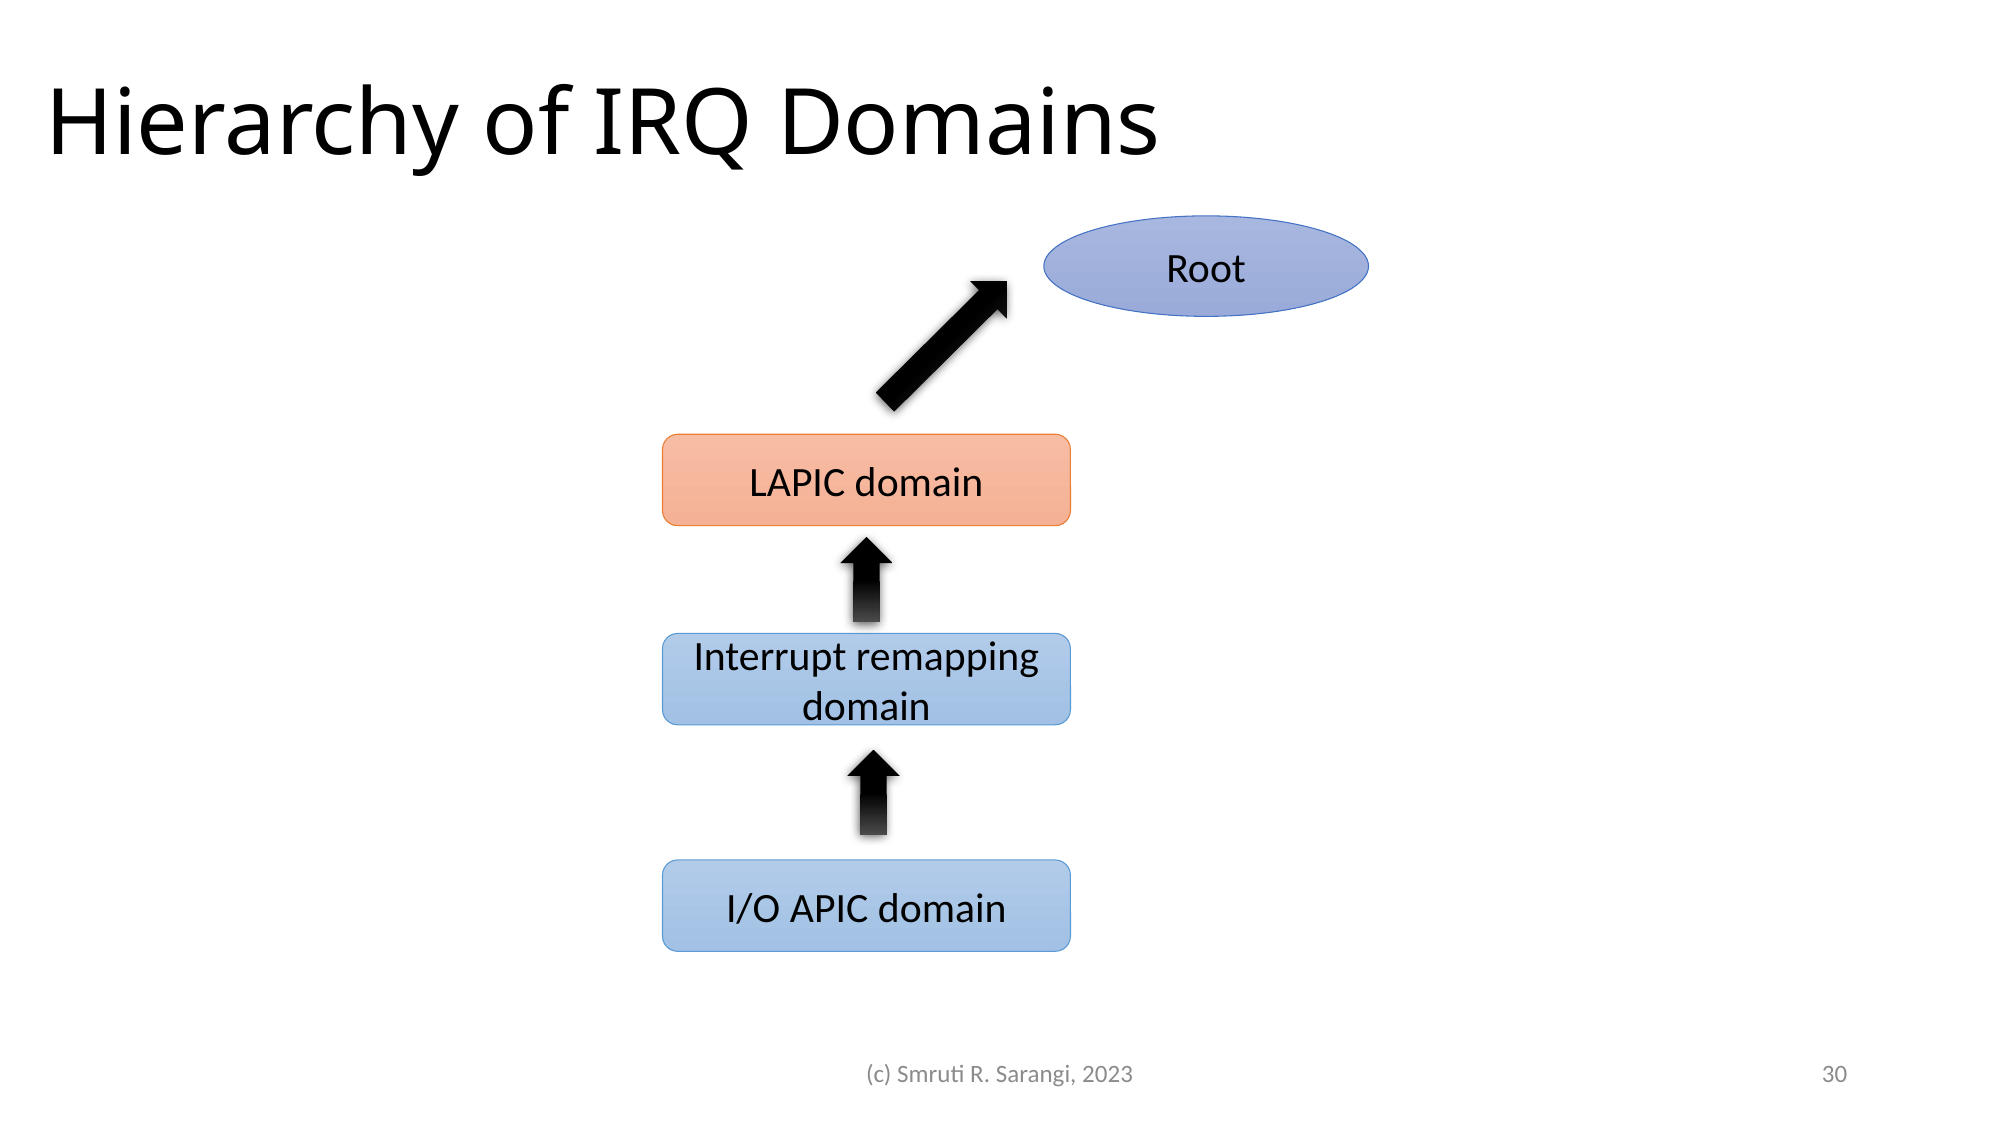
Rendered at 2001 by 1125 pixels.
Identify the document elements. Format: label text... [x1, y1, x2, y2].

text_box [875, 280, 1007, 412]
text_box [840, 536, 893, 623]
text_box I/O APIC domain [661, 859, 1072, 952]
title Hierarchy of IRQ Domains [30, 15, 1756, 234]
text_box Root [1043, 215, 1370, 317]
text_box [847, 749, 900, 836]
text_box LAPIC domain [661, 433, 1072, 527]
footer (c) Smruti R. Sarangi, 2023 [662, 1042, 1338, 1103]
slide_number 30 [1412, 1042, 1863, 1103]
text_box Interrupt remapping domain [661, 632, 1072, 726]
